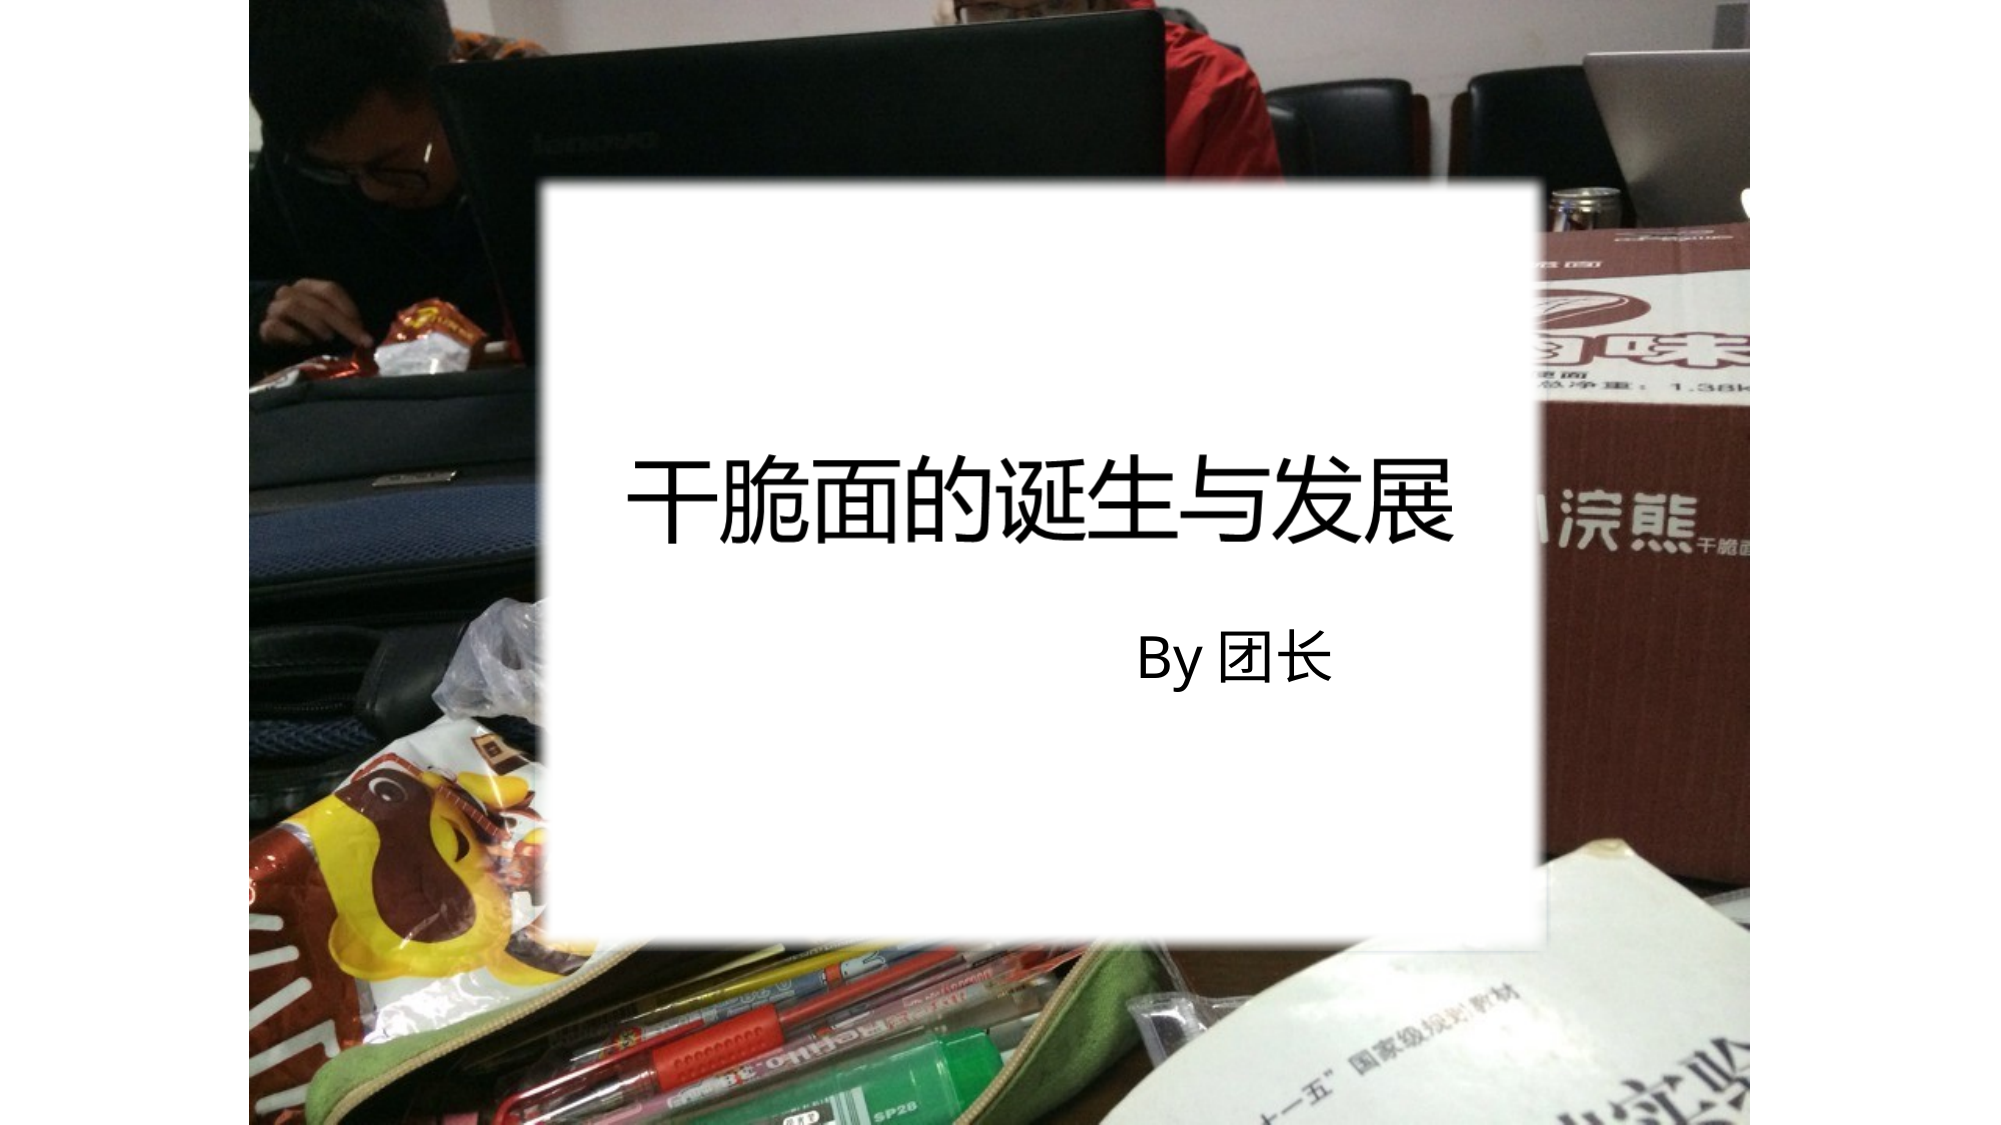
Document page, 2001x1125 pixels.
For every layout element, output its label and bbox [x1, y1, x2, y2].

picture [249, 0, 1751, 1125]
